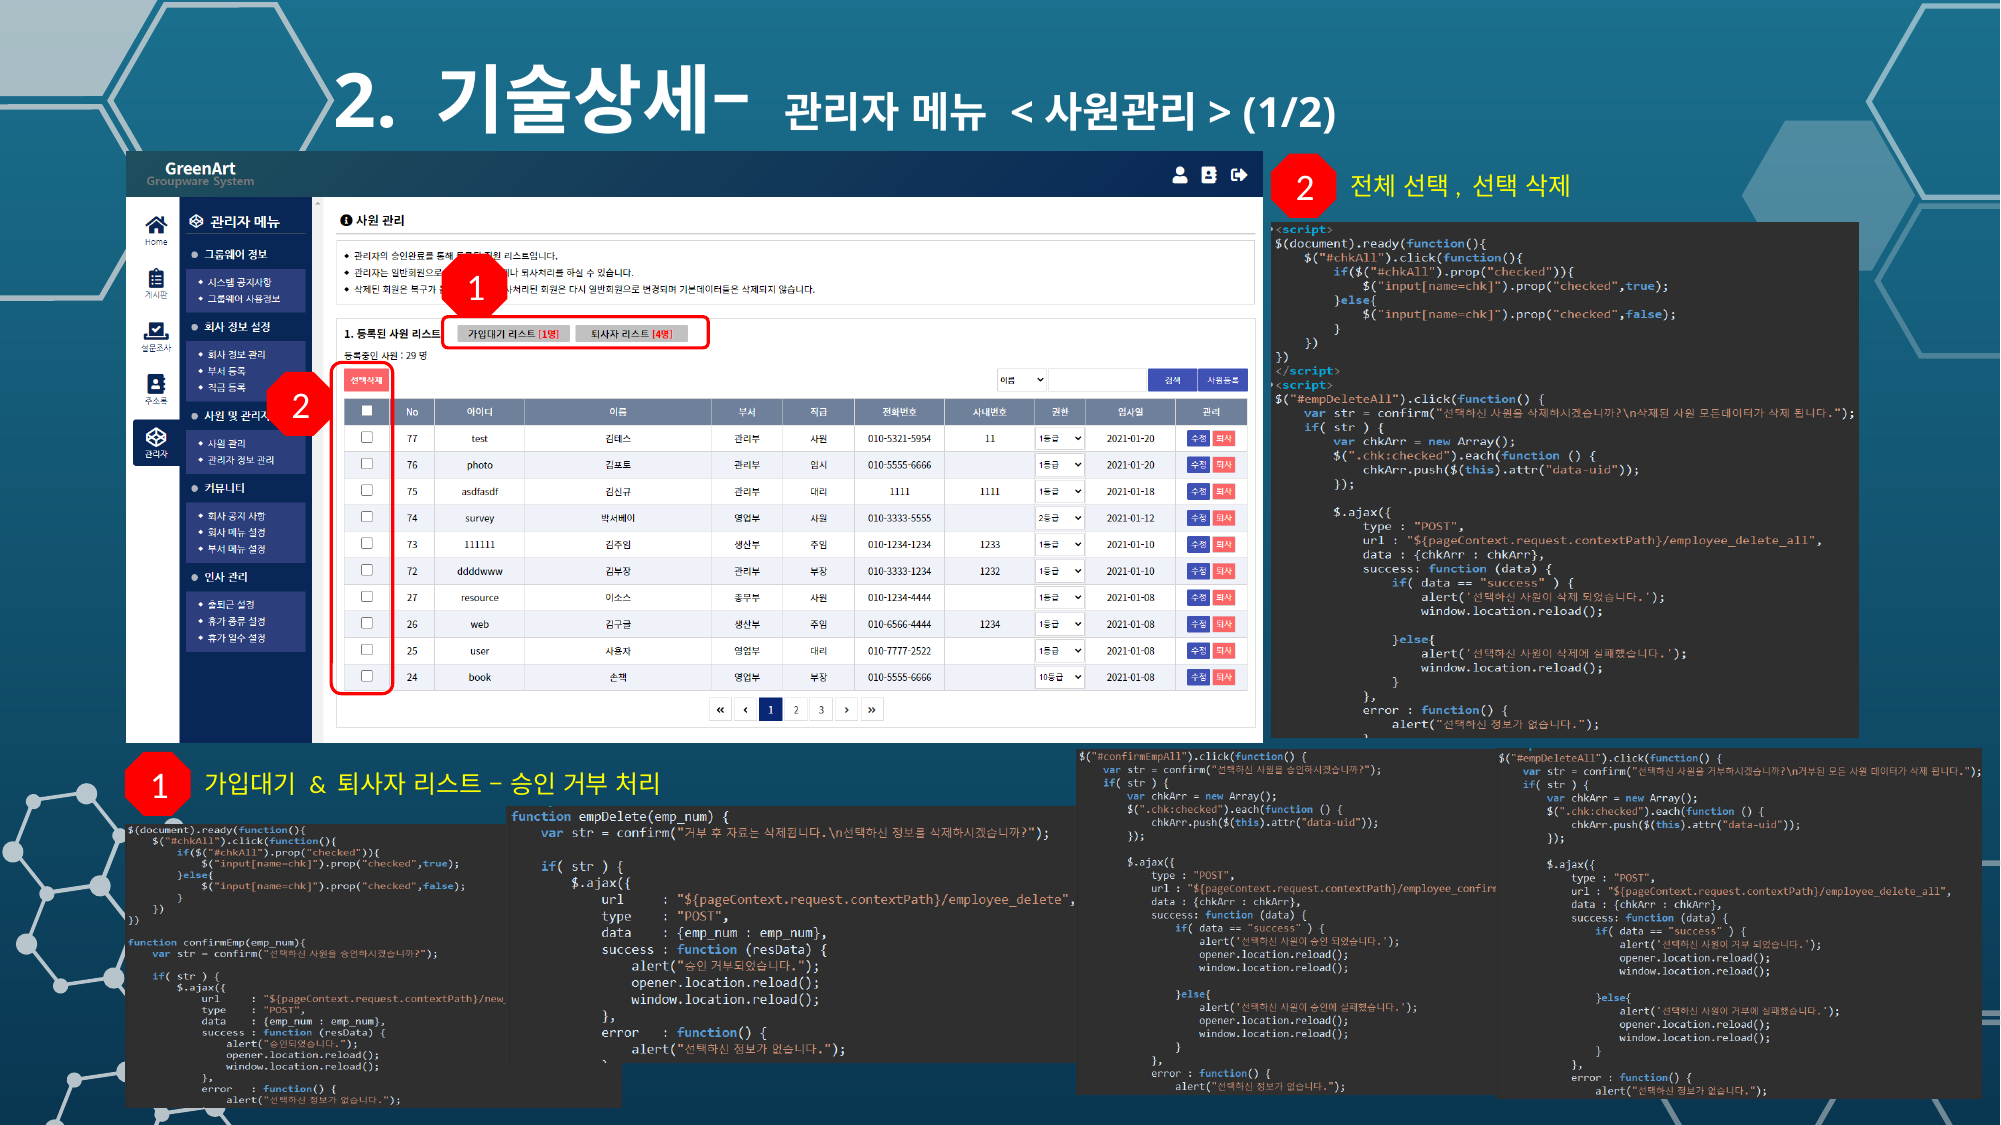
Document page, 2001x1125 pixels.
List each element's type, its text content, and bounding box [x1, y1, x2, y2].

text_box 가입대기 & 퇴사자 리스트 – 승인 거부 처리 [189, 761, 780, 806]
picture [125, 151, 1263, 743]
picture [1271, 222, 1859, 738]
picture [125, 748, 1982, 1108]
text_box 전체 선택, 선택 삭제 [1335, 163, 1926, 208]
text_box 2 [1270, 153, 1335, 218]
text_box 1 [124, 751, 189, 816]
text_box 2. 기술상세– 관리자 메뉴 <사원관리> (1/2) [65, 45, 1893, 150]
